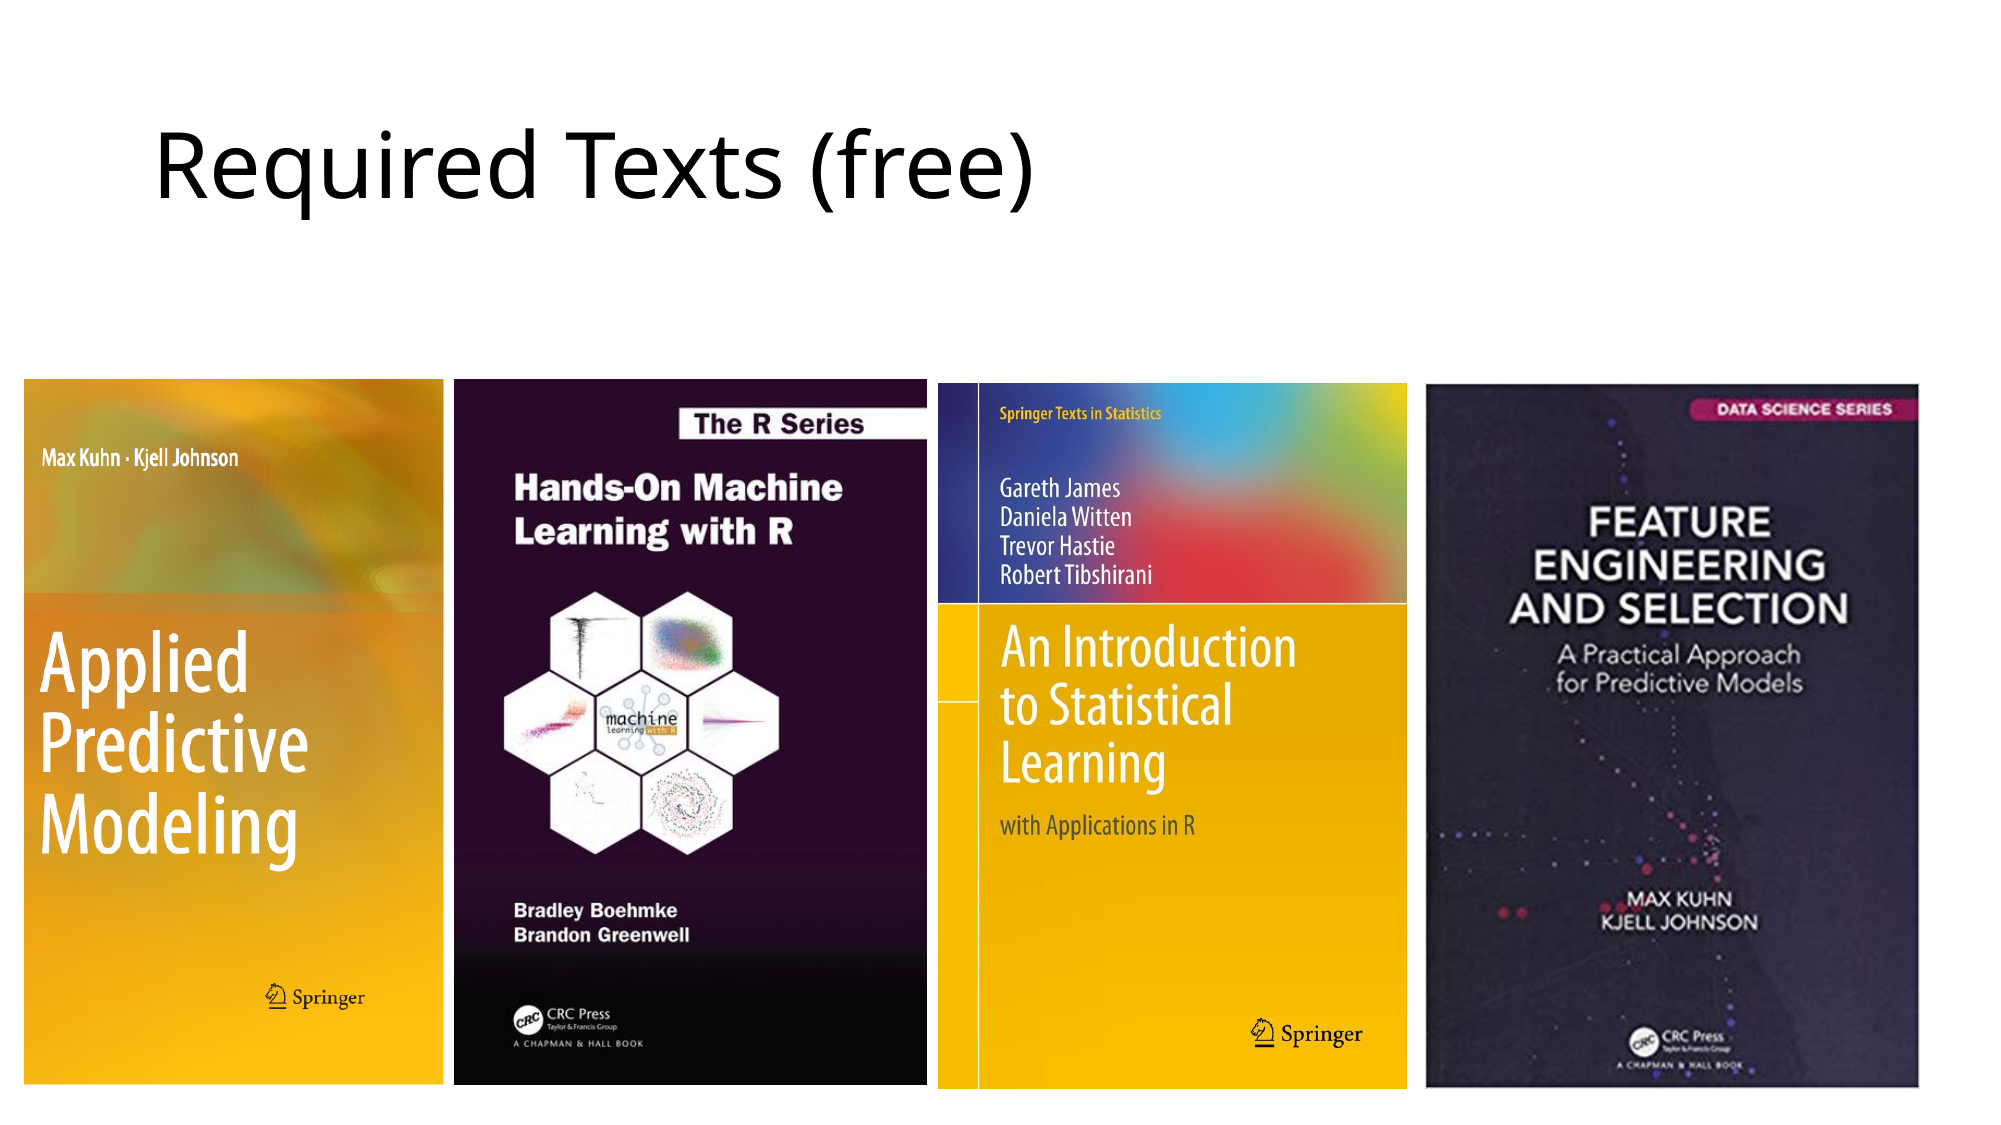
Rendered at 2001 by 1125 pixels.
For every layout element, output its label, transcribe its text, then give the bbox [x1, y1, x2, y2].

slide_number 34 [1412, 1042, 1863, 1103]
picture [938, 383, 1407, 1089]
title Required Texts (free) [137, 59, 1863, 278]
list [454, 379, 927, 1085]
picture [1425, 383, 1920, 1089]
picture [24, 379, 444, 1085]
